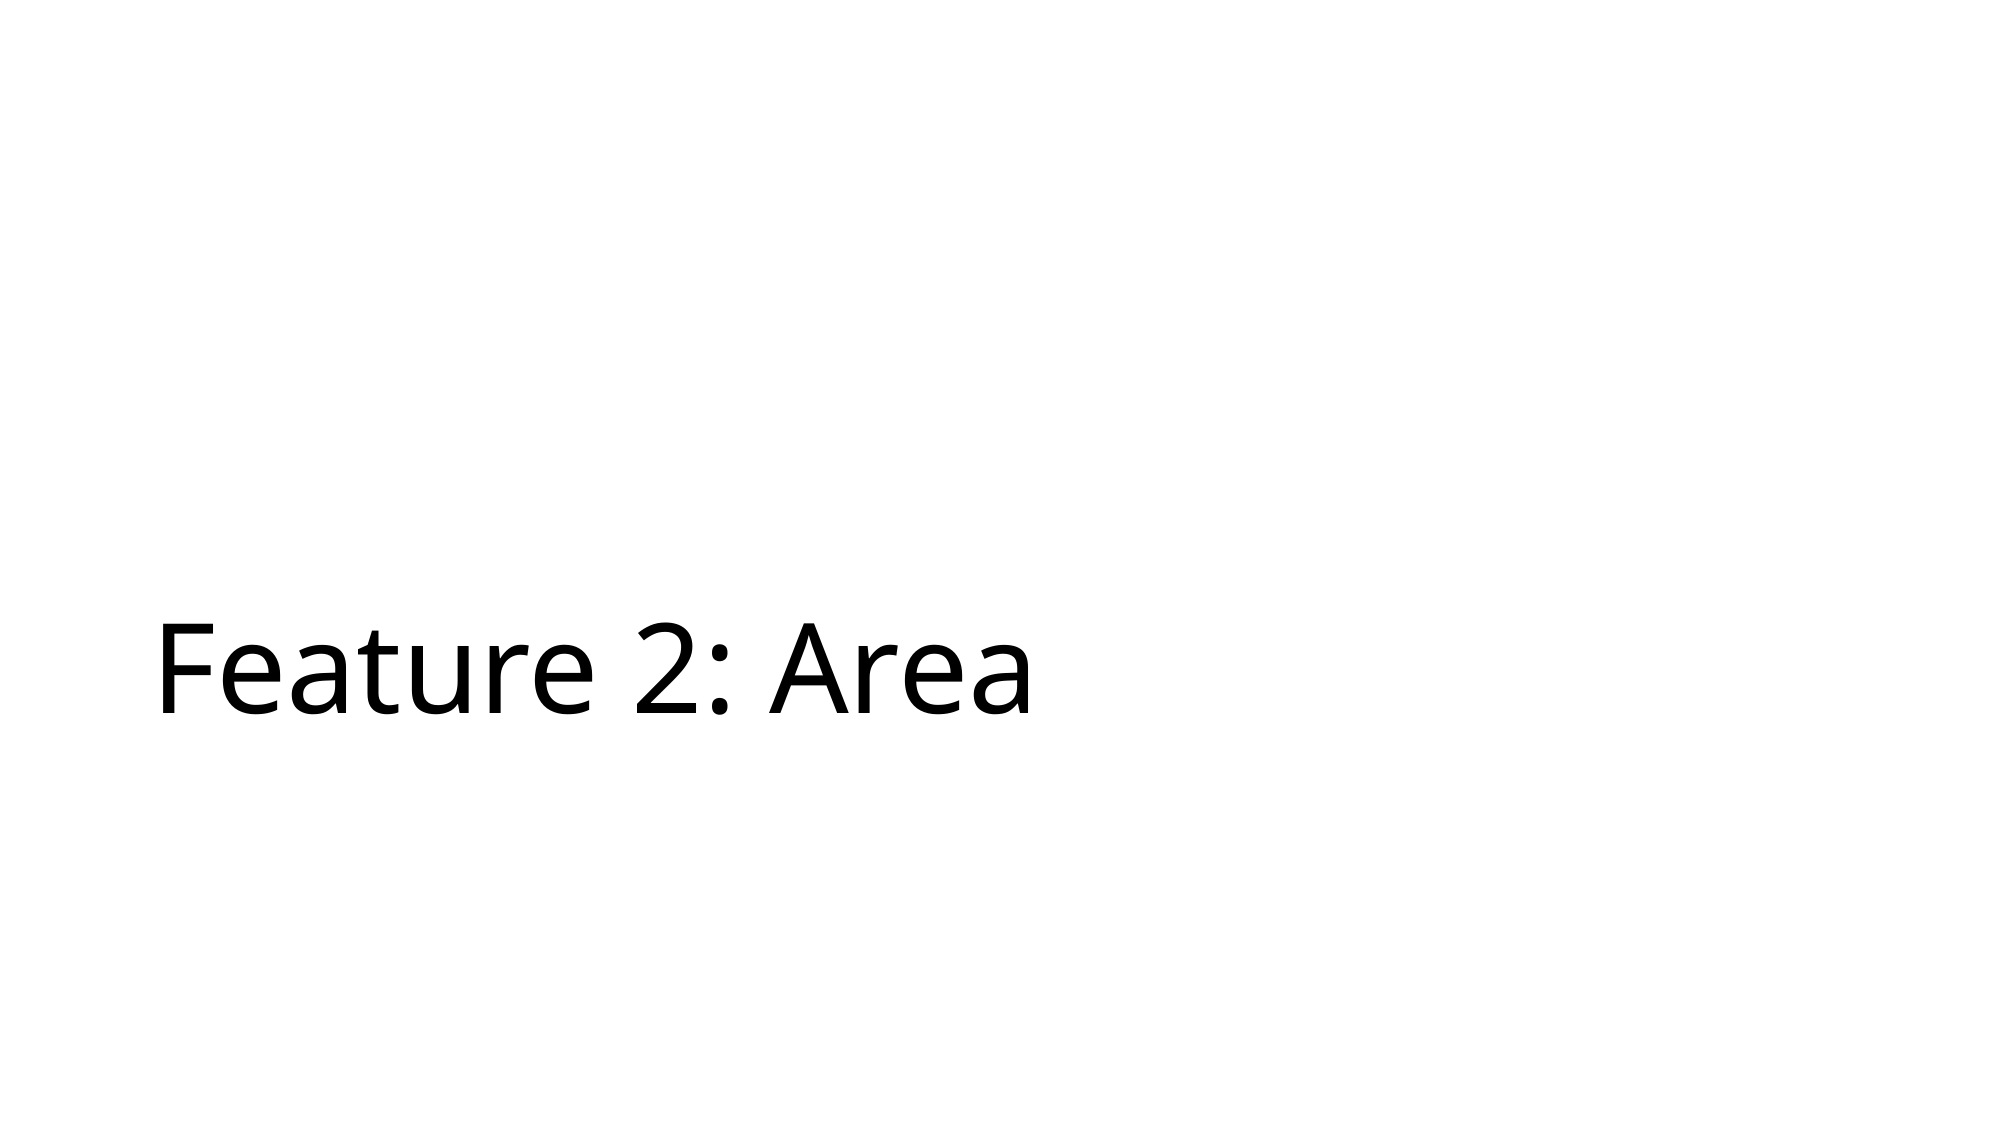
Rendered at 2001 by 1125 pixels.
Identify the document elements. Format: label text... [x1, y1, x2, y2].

title Feature 2: Area [136, 280, 1862, 749]
